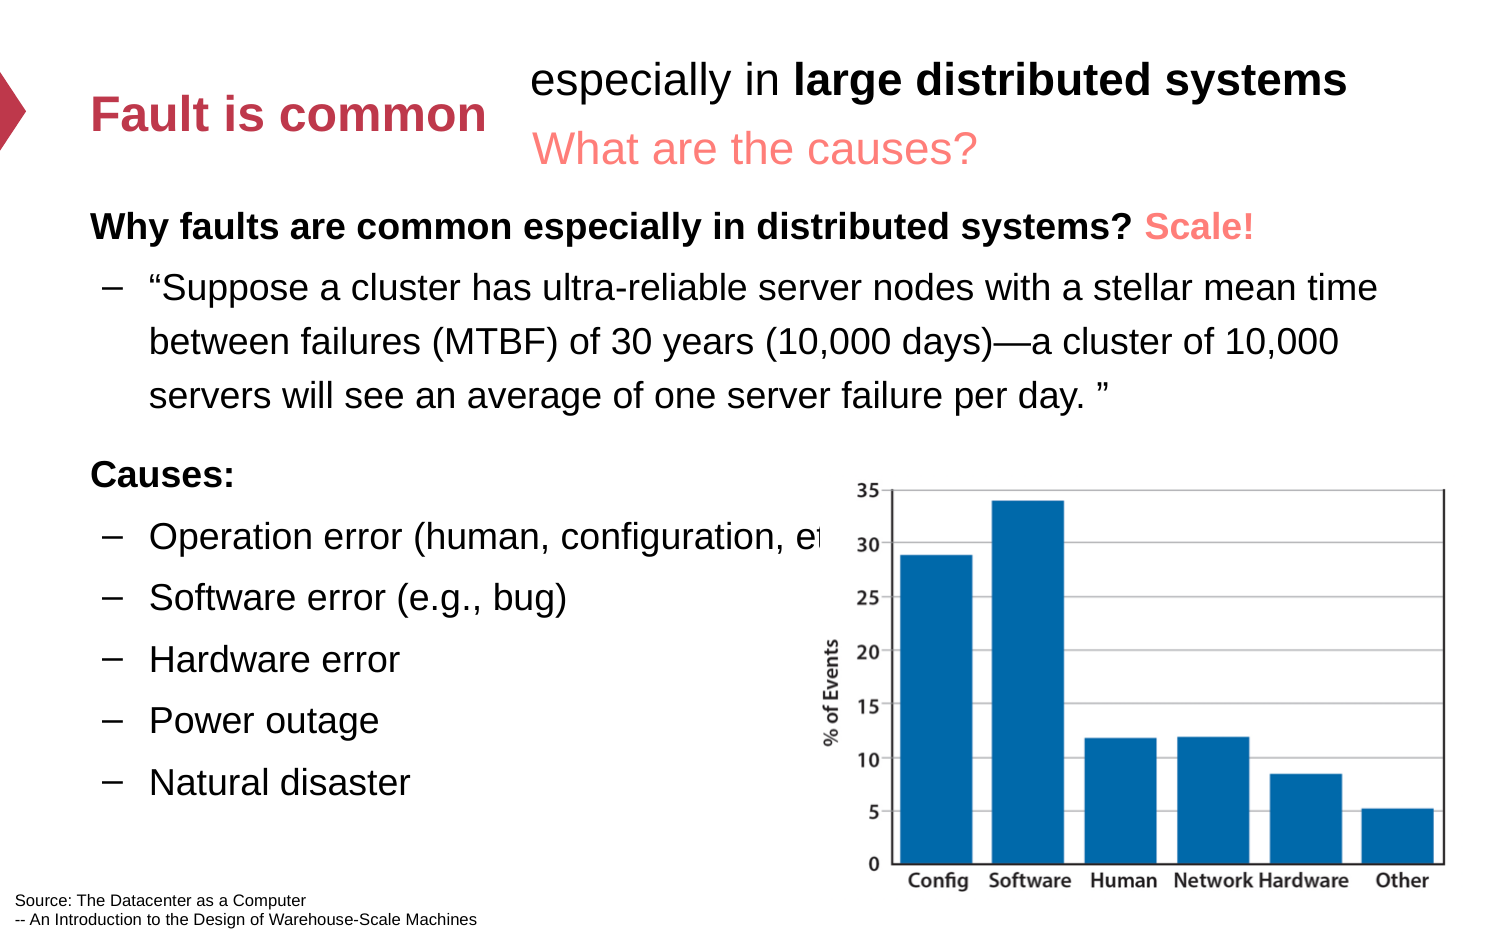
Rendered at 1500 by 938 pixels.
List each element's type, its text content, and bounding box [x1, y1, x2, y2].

text_box What are the causes? [517, 112, 1006, 182]
text_box Source: The Datacenter as a Computer -- An Introduction to the Design of Warehouse-Scale Machines [0, 881, 608, 937]
title Fault is common [75, 37, 1425, 185]
text_box especially in large distributed systems [515, 41, 1364, 112]
list Why faults are common especially in distributed systems? Scale! “Suppose a cluster has ultra-reliable server nodes with a stellar mean time between failures (MTBF) of 30 years (10,000 days)—a cluster of 10,000 servers will see an average of one server failure per day. ” Causes: Operation error (human, configuration, etc.) Software error (e.g., bug) Hardware error Power outage Natural disaster [75, 185, 1425, 859]
picture [820, 475, 1463, 901]
